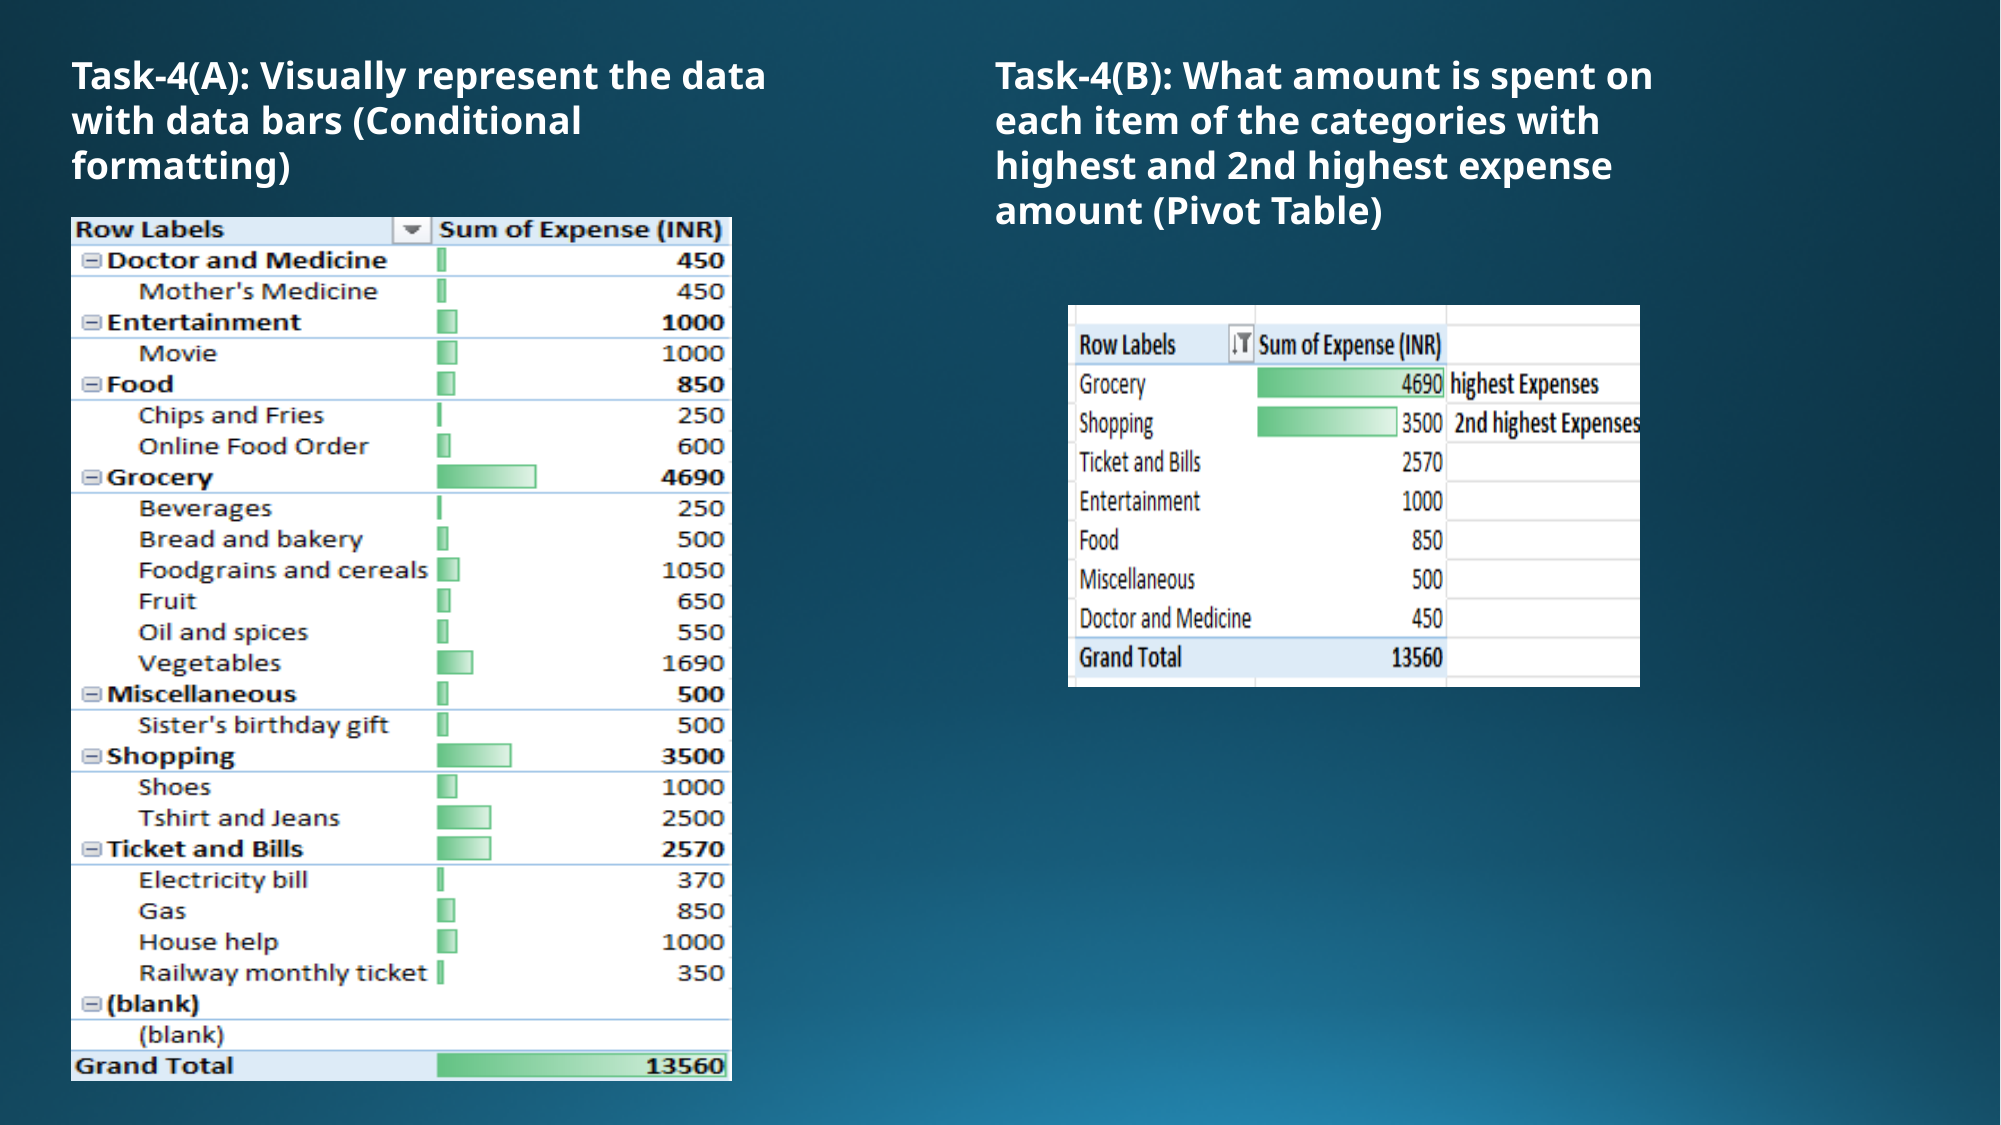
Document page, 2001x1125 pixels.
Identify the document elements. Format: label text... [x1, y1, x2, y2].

text_box Task-4(B): What amount is spent on each item of the categories with highest and 2nd highest expense amount (Pivot Table) [980, 44, 1705, 240]
text_box Task-4(A): Visually represent the data with data bars (Conditional formatting) [56, 44, 800, 195]
picture [0, 0, 2001, 1125]
